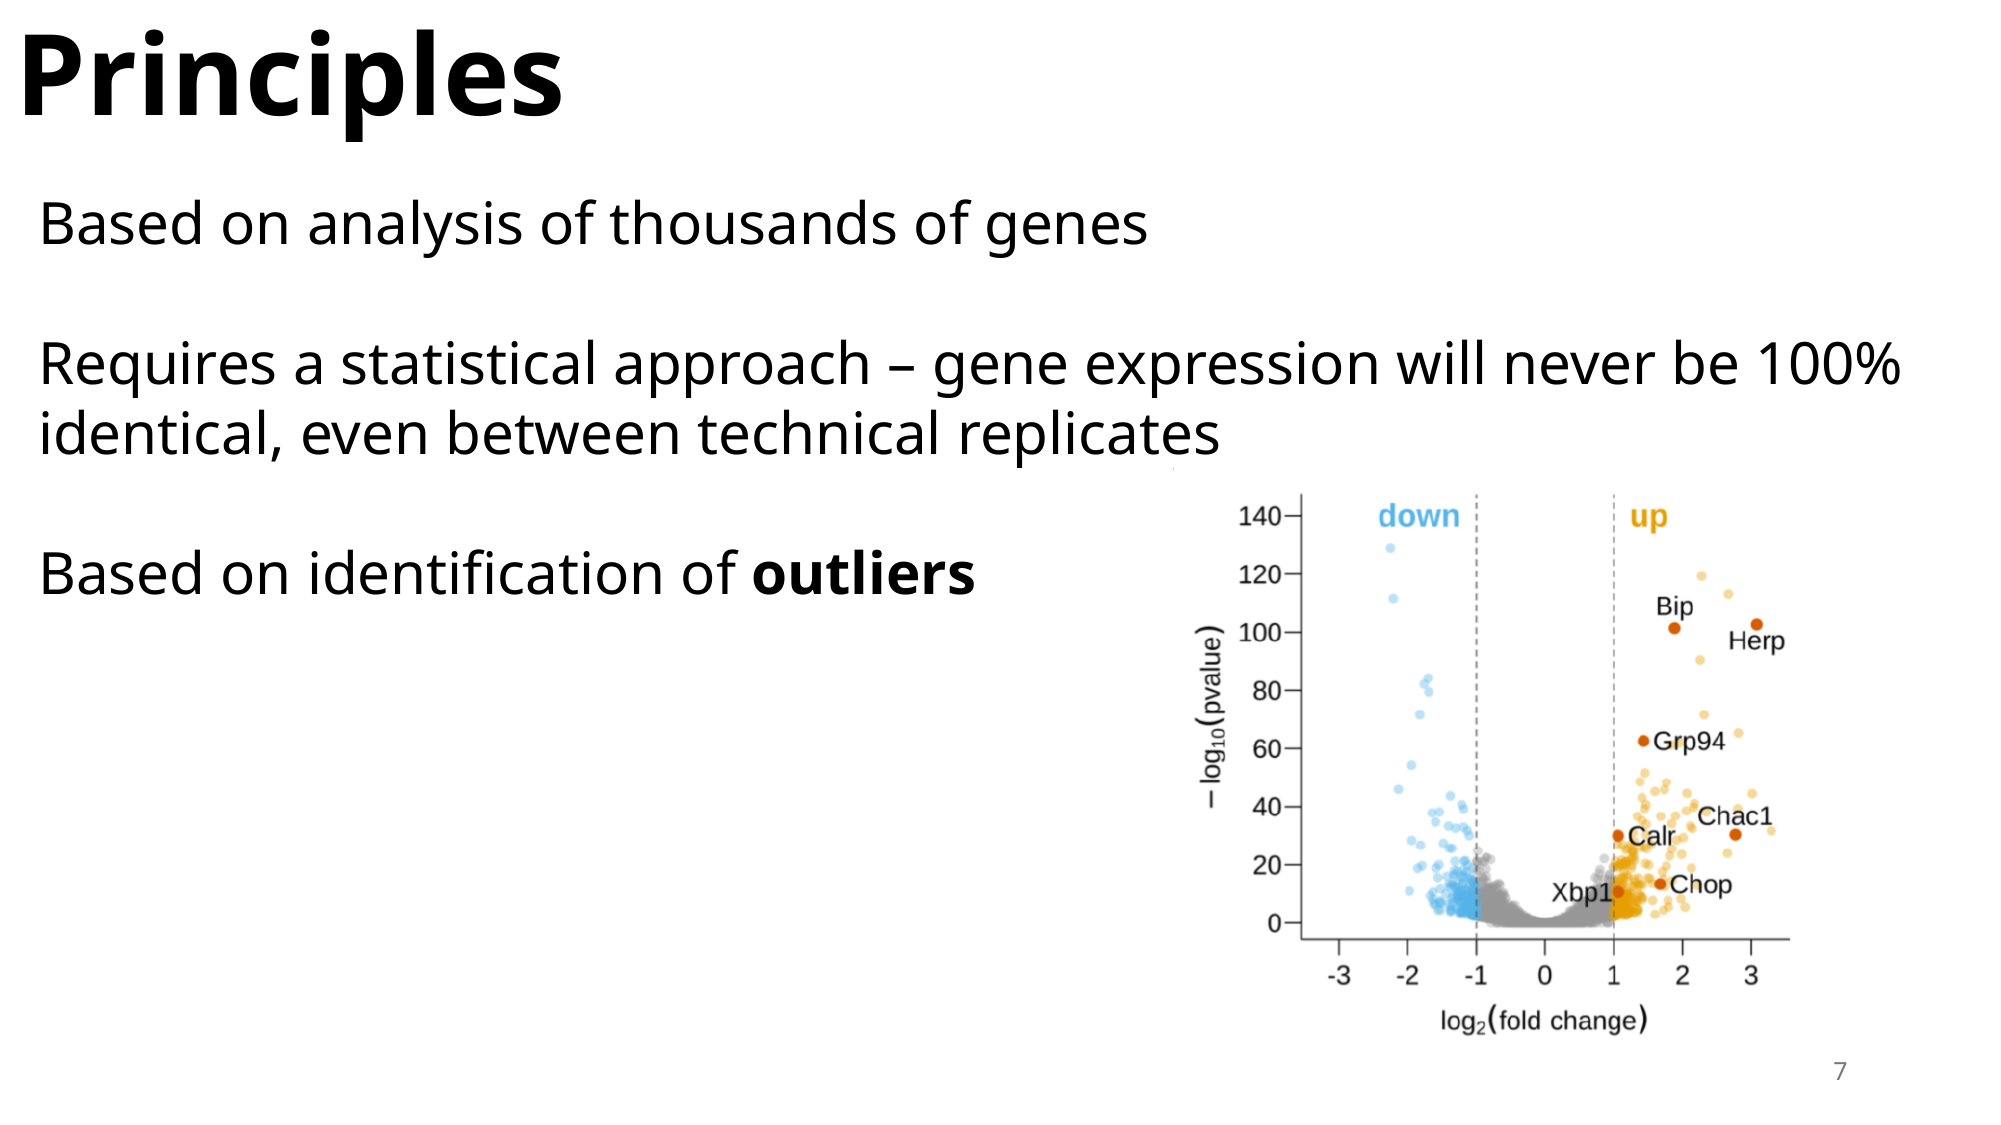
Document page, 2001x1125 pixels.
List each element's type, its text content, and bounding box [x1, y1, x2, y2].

picture [1173, 468, 1848, 1056]
text_box Based on analysis of thousands of genes Requires a statistical approach – gene expression will never be 100% identical, even between technical replicates Based on identification of outliers [23, 178, 1977, 684]
slide_number 7 [1412, 1042, 1863, 1103]
text_box Principles [15, 0, 1685, 140]
